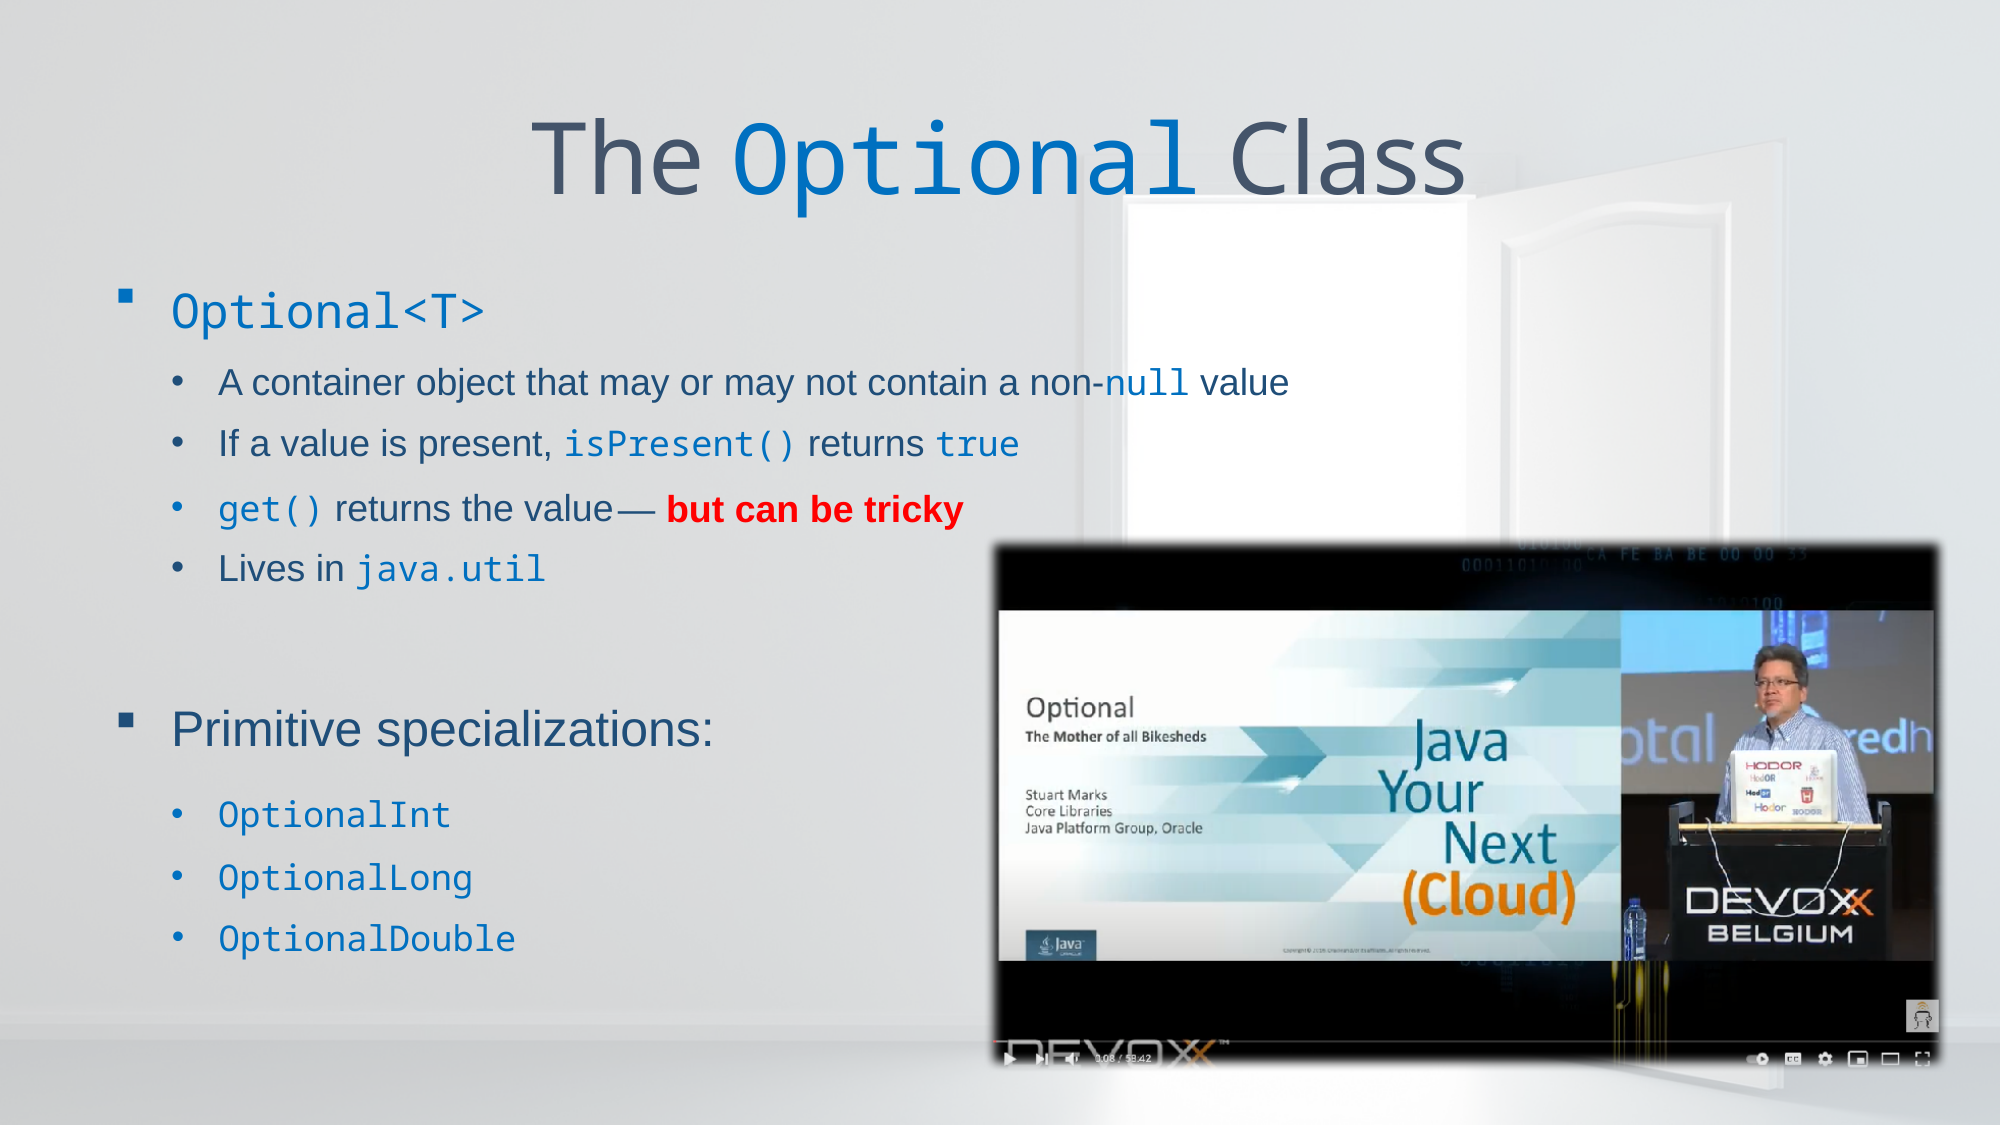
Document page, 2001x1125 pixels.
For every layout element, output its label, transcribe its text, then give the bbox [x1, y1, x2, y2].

text_box Optional<T> [99, 254, 1257, 350]
text_box get() returns the value [156, 476, 639, 536]
picture [984, 534, 1949, 1072]
text_box OptionalInt [156, 784, 984, 843]
title The Optional Class [99, 79, 1900, 223]
text_box Primitive specializations: [99, 688, 984, 764]
text_box Lives in java.util [156, 536, 984, 597]
text_box — but can be tricky [592, 477, 1075, 537]
text_box A container object that may or may not contain a non-null value [156, 350, 1314, 411]
text_box OptionalLong [156, 845, 984, 906]
text_box OptionalDouble [157, 906, 984, 966]
text_box If a value is present, isPresent() returns true [156, 411, 1314, 472]
